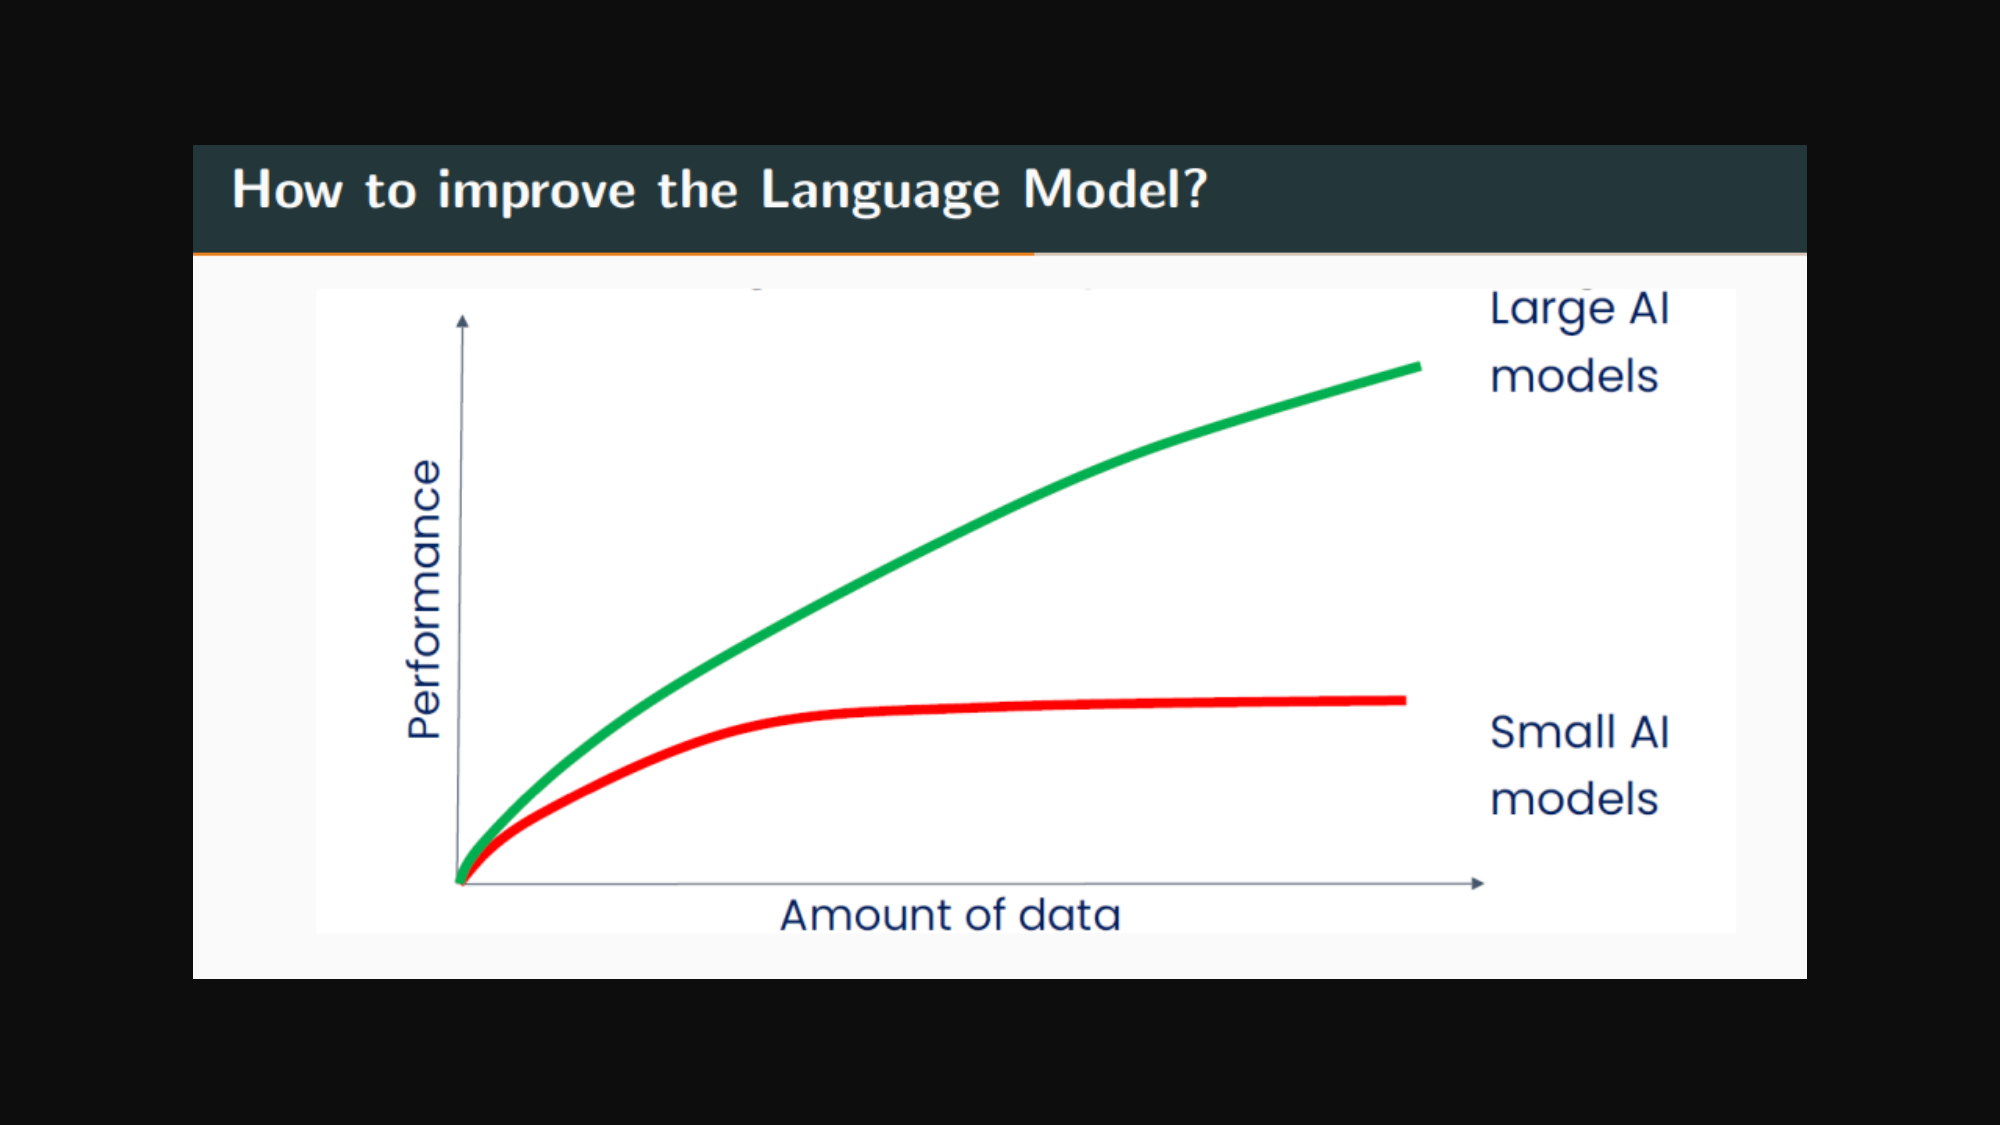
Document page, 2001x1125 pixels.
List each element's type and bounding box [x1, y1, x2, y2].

picture [193, 145, 1807, 979]
